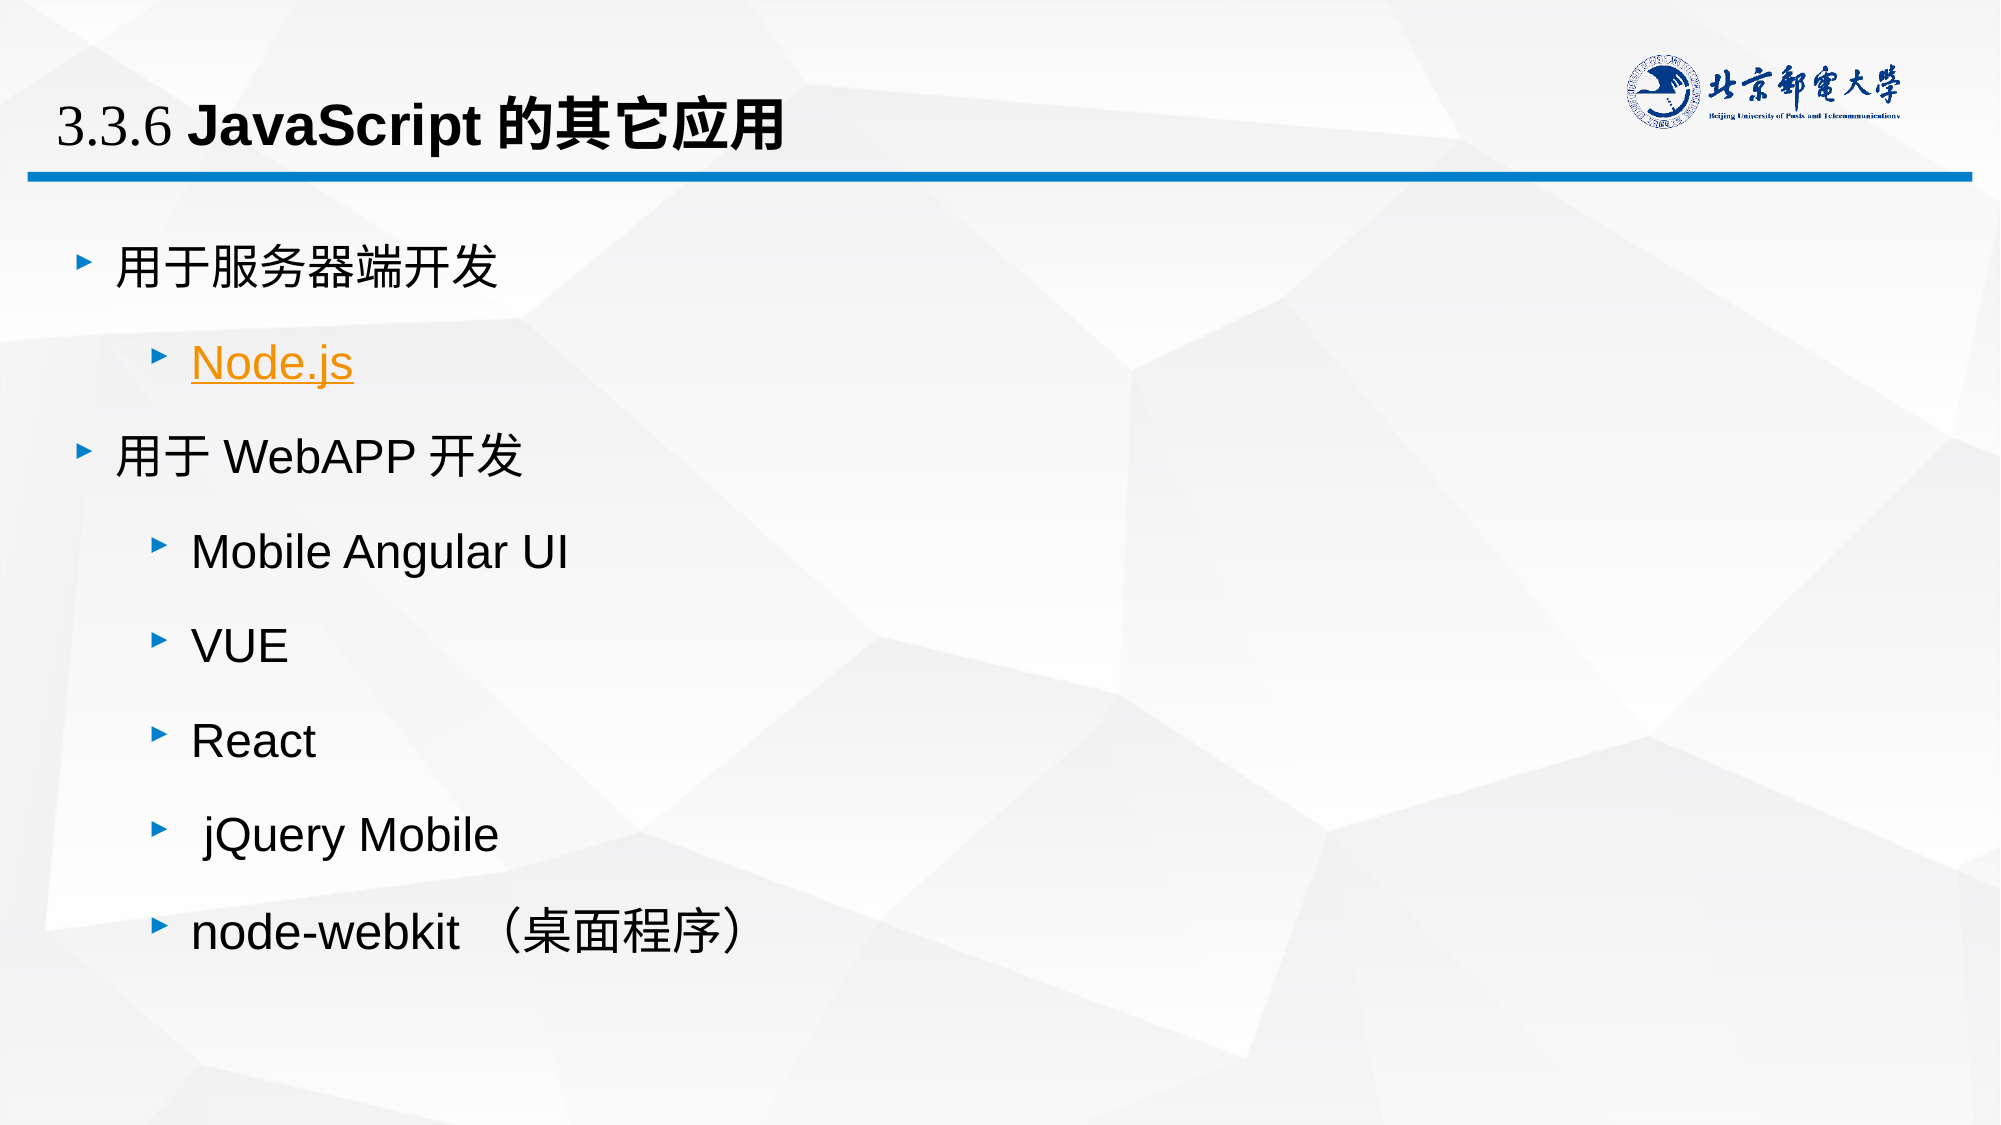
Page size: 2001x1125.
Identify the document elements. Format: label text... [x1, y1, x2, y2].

picture [0, 0, 2000, 1125]
text_box 用于服务器端开发 Node.js 用于WebAPP开发 Mobile Angular UI VUE React jQuery Mobile node-webkit（桌面程序） [41, 200, 1437, 1125]
title 3.3.6 JavaScript的其它应用 [41, 52, 1188, 200]
